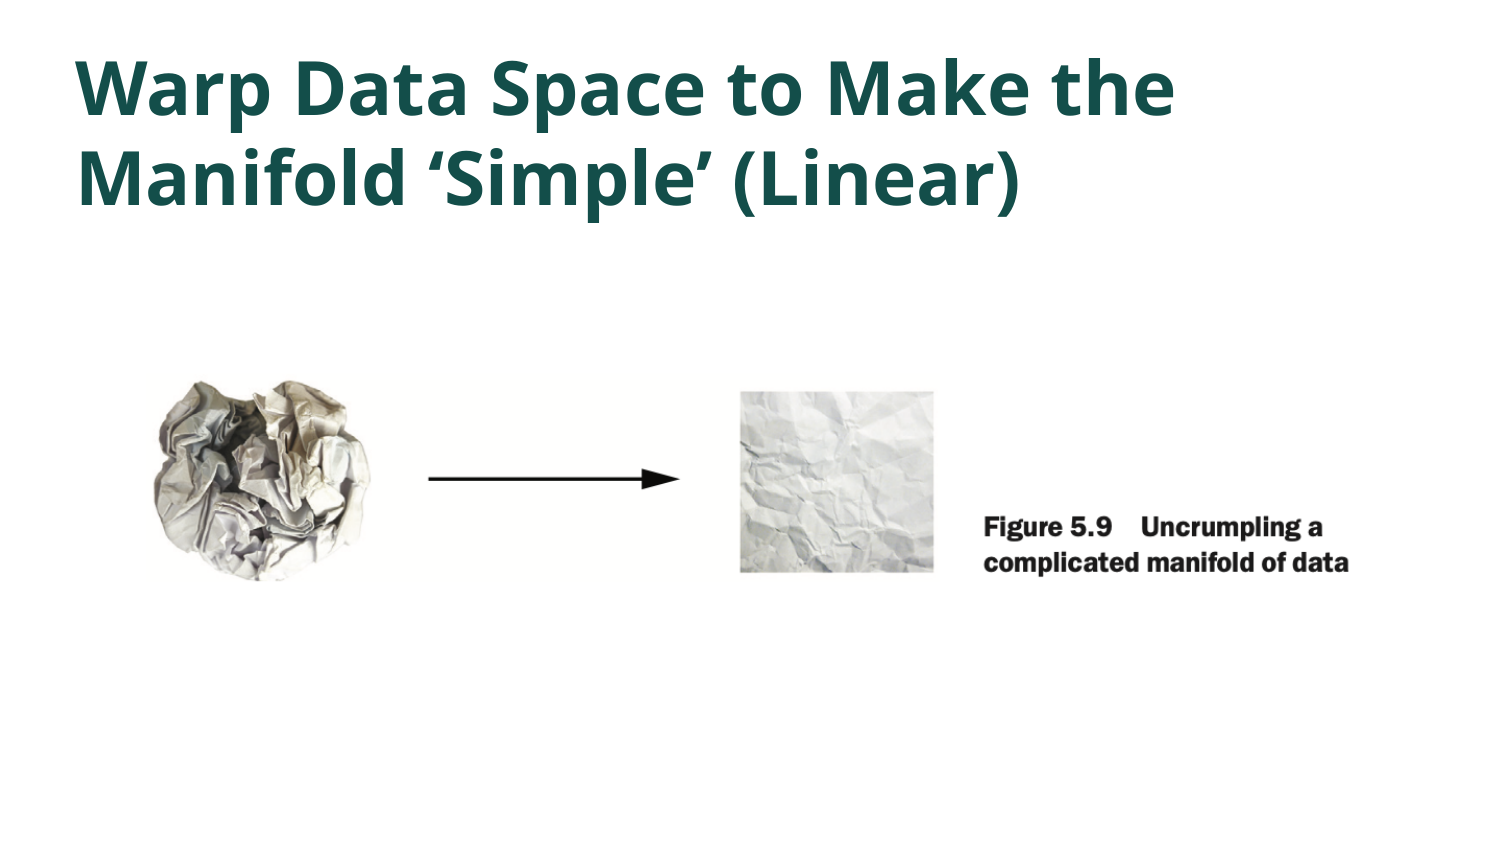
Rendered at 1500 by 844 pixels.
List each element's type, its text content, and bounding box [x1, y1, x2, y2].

picture [112, 344, 1388, 622]
text_box Warp Data Space to Make the Manifold ‘Simple’ (Linear) [74, 77, 1425, 183]
